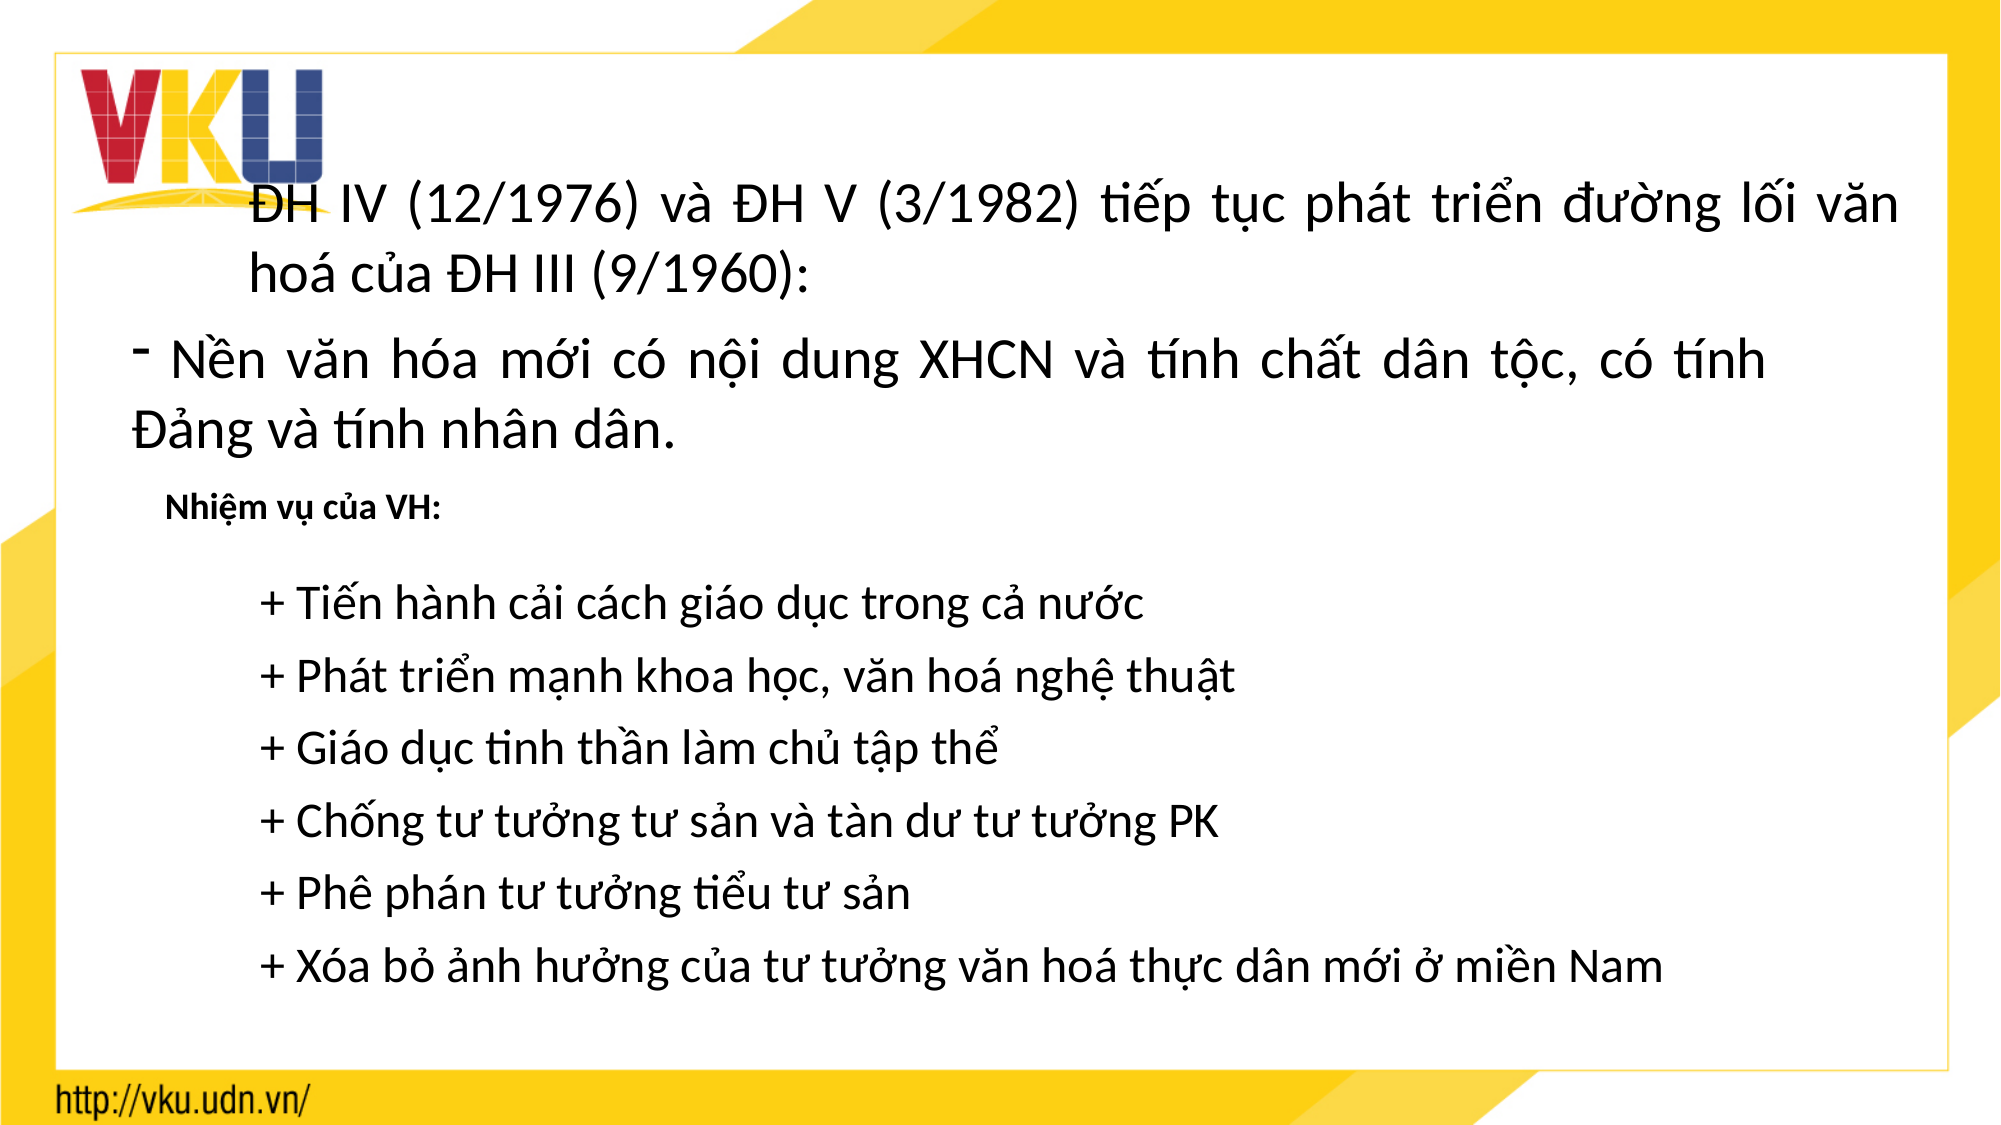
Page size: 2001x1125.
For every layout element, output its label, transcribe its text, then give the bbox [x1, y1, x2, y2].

text_box + Tiến hành cải cách giáo dục trong cả nước + Phát triển mạnh khoa học, văn hoá nghệ thuật + Giáo dục tinh thần làm chủ tập thể + Chống tư tưởng tư sản và tàn dư tư tưởng PK + Phê phán tư tưởng tiểu tư sản + Xóa bỏ ảnh hưởng của tư tưởng văn hoá thực dân mới ở miền Nam [245, 562, 1863, 1000]
picture [0, 0, 2001, 1125]
text_box Nhiệm vụ của VH: [149, 474, 1667, 535]
text_box ĐH IV (12/1976) và ĐH V (3/1982) tiếp tục phát triển đường lối văn hoá của ĐH III (9/1960): [233, 157, 1917, 312]
text_box Nền văn hóa mới có nội dung XHCN và tính chất dân tộc, có tính Đảng và tính nhân dân. [116, 312, 1784, 468]
